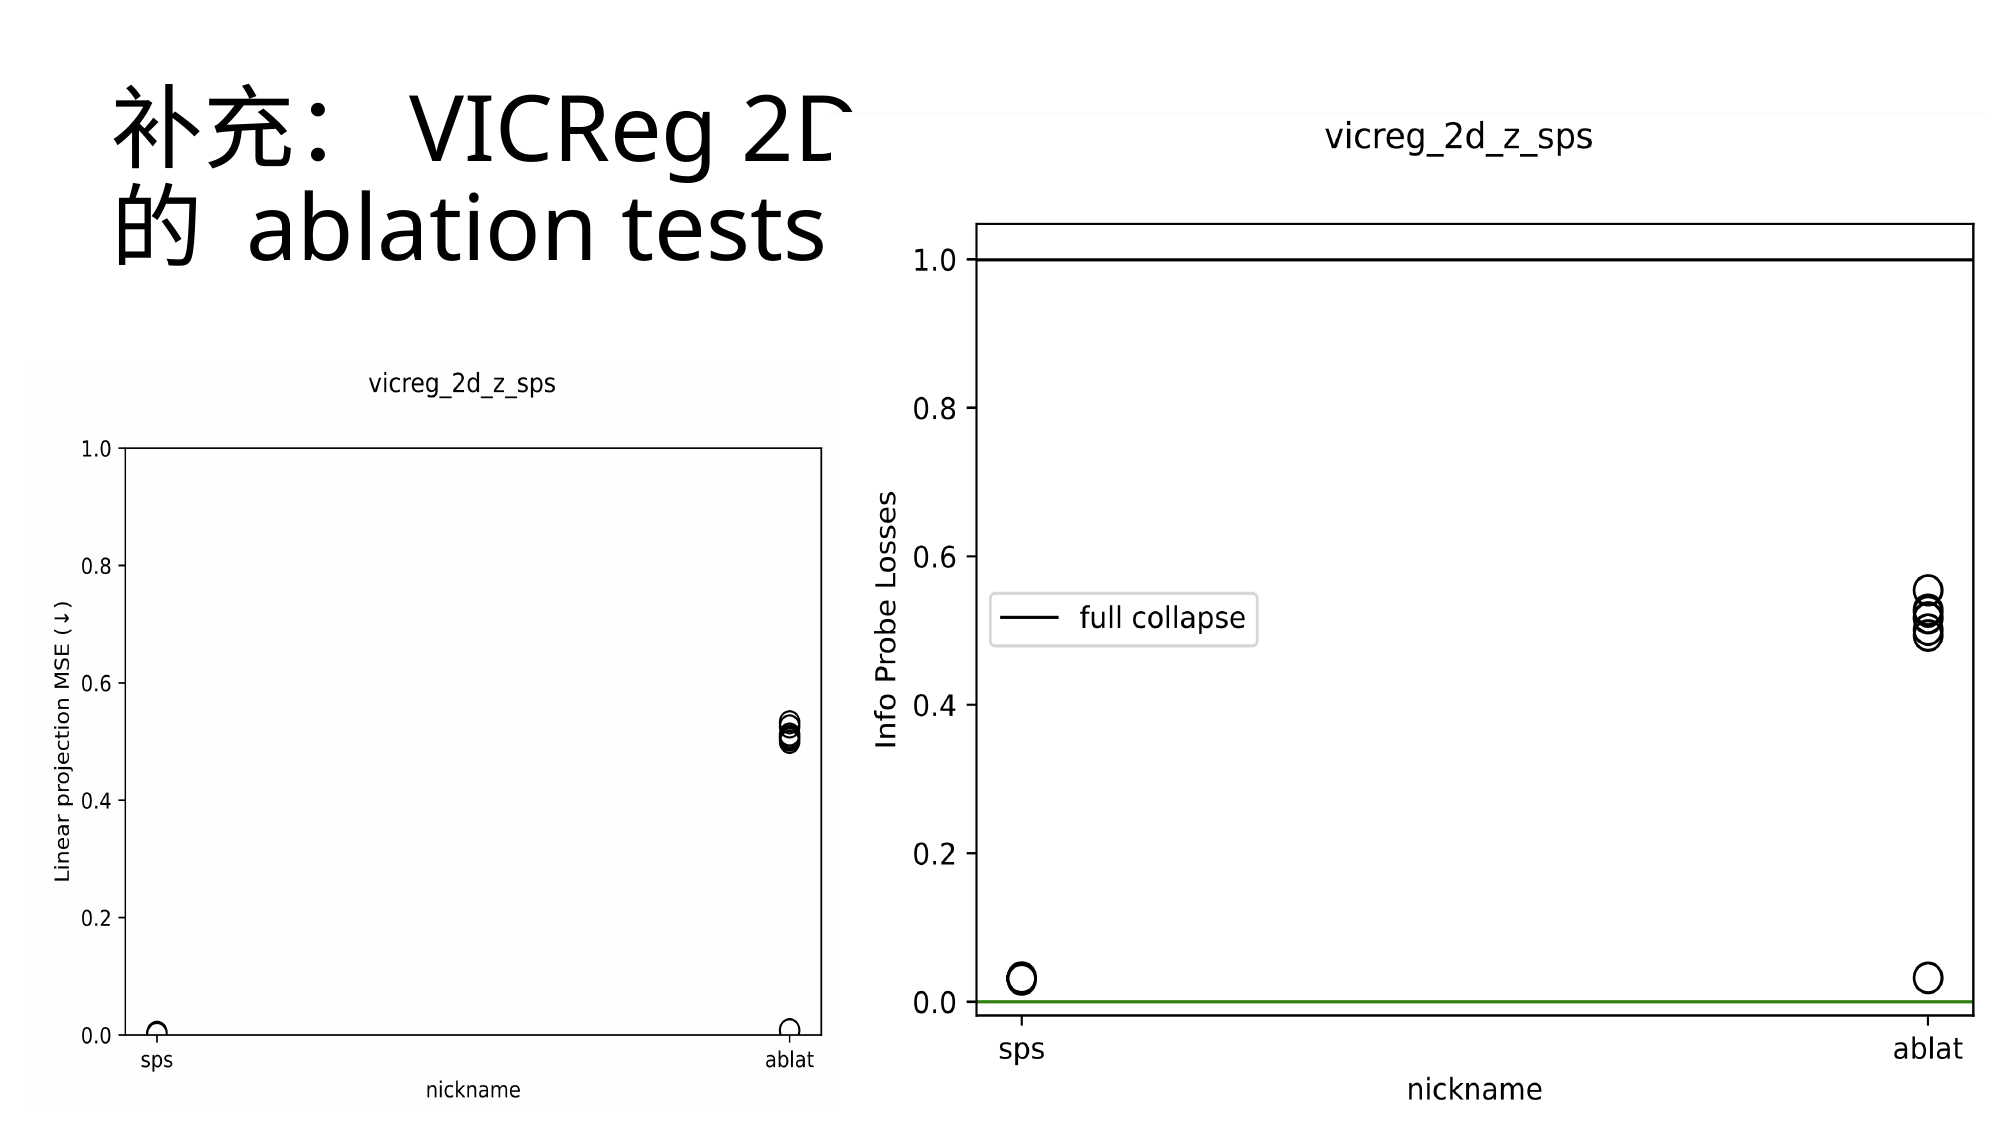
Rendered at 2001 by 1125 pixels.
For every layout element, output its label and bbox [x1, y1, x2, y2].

picture [29, 112, 1985, 1107]
